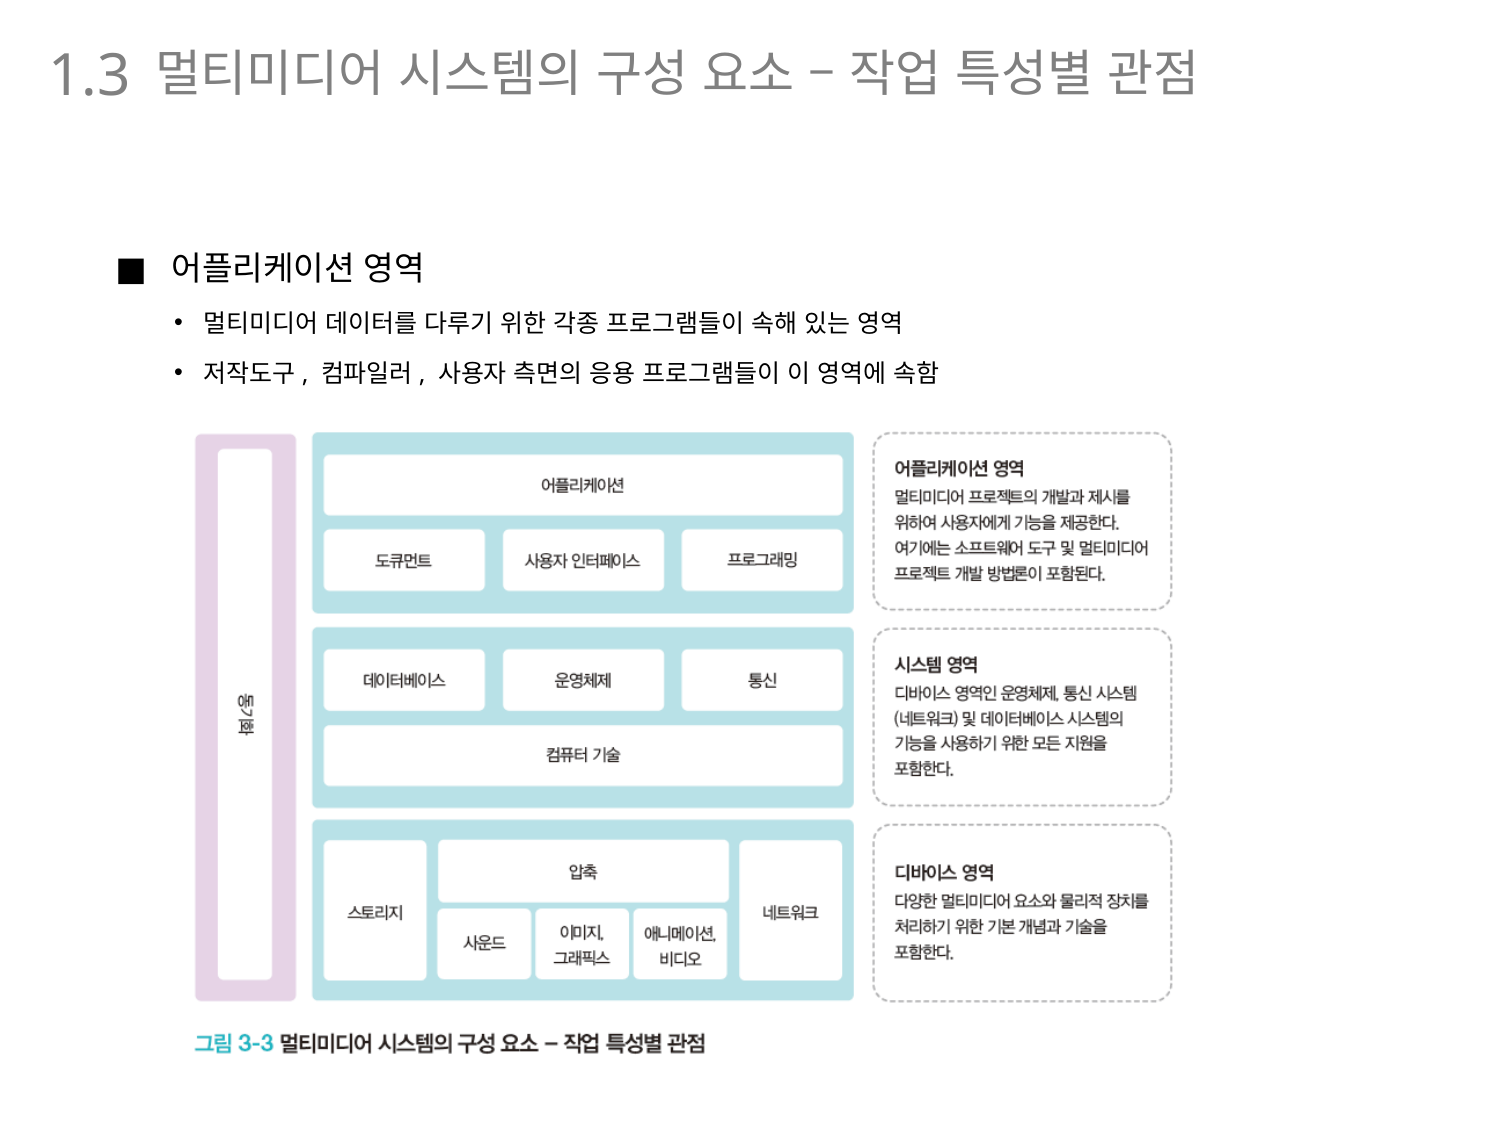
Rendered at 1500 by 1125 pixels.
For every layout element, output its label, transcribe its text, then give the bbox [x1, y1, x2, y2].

list 어플리케이션 영역 멀티미디어 데이터를 다루기 위한 각종 프로그램들이 속해 있는 영역 저작도구, 컴파일러, 사용자 측면의 응용 프로그램들이 이 영역에 속함 [100, 219, 1424, 988]
picture [181, 415, 1185, 1070]
text_box 1.3 [41, 44, 184, 130]
text_box 멀티미디어 시스템의 구성 요소 – 작업 특성별 관점 [147, 41, 1235, 127]
